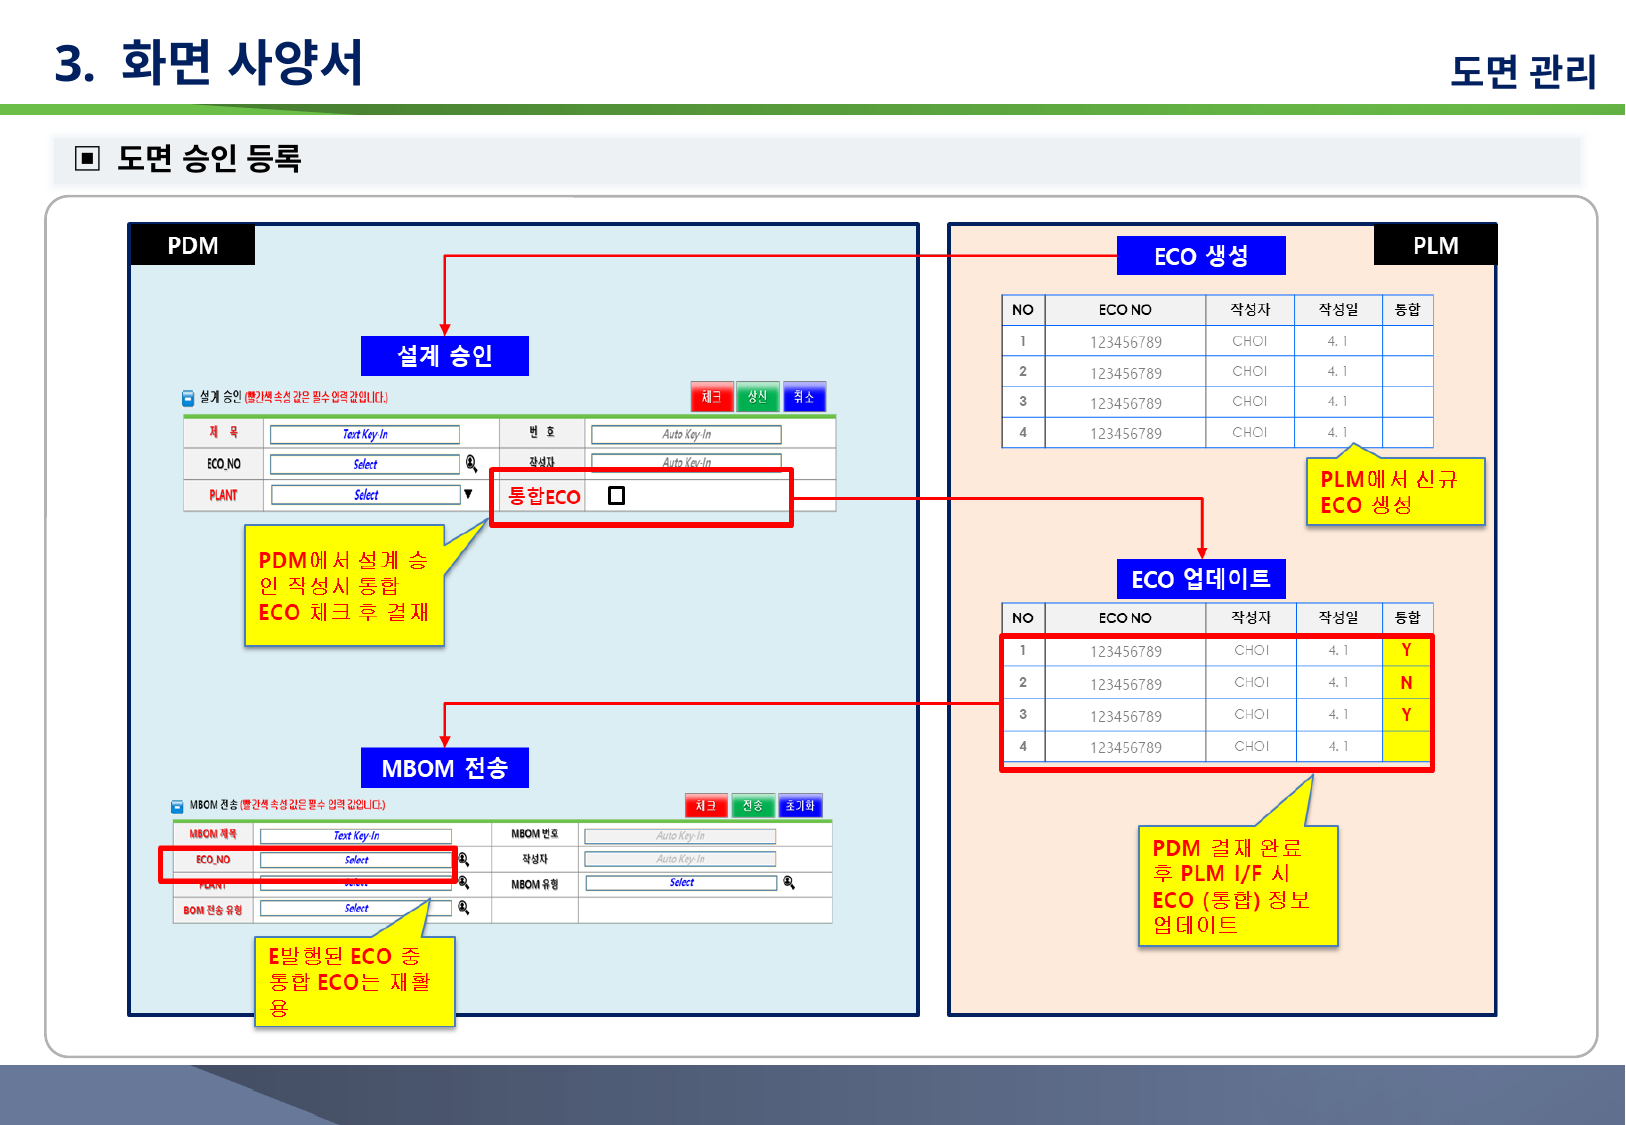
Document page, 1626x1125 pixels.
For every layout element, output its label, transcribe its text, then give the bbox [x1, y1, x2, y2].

text_box ▣ 도면 승인 등록 [72, 140, 1593, 185]
text_box [43, 194, 1600, 1060]
picture [0, 104, 1625, 115]
text_box 도면 관리 [1249, 42, 1600, 100]
text_box [52, 136, 1582, 186]
picture [127, 222, 1498, 1043]
title 3. 화면 사양서 [54, 33, 1462, 91]
